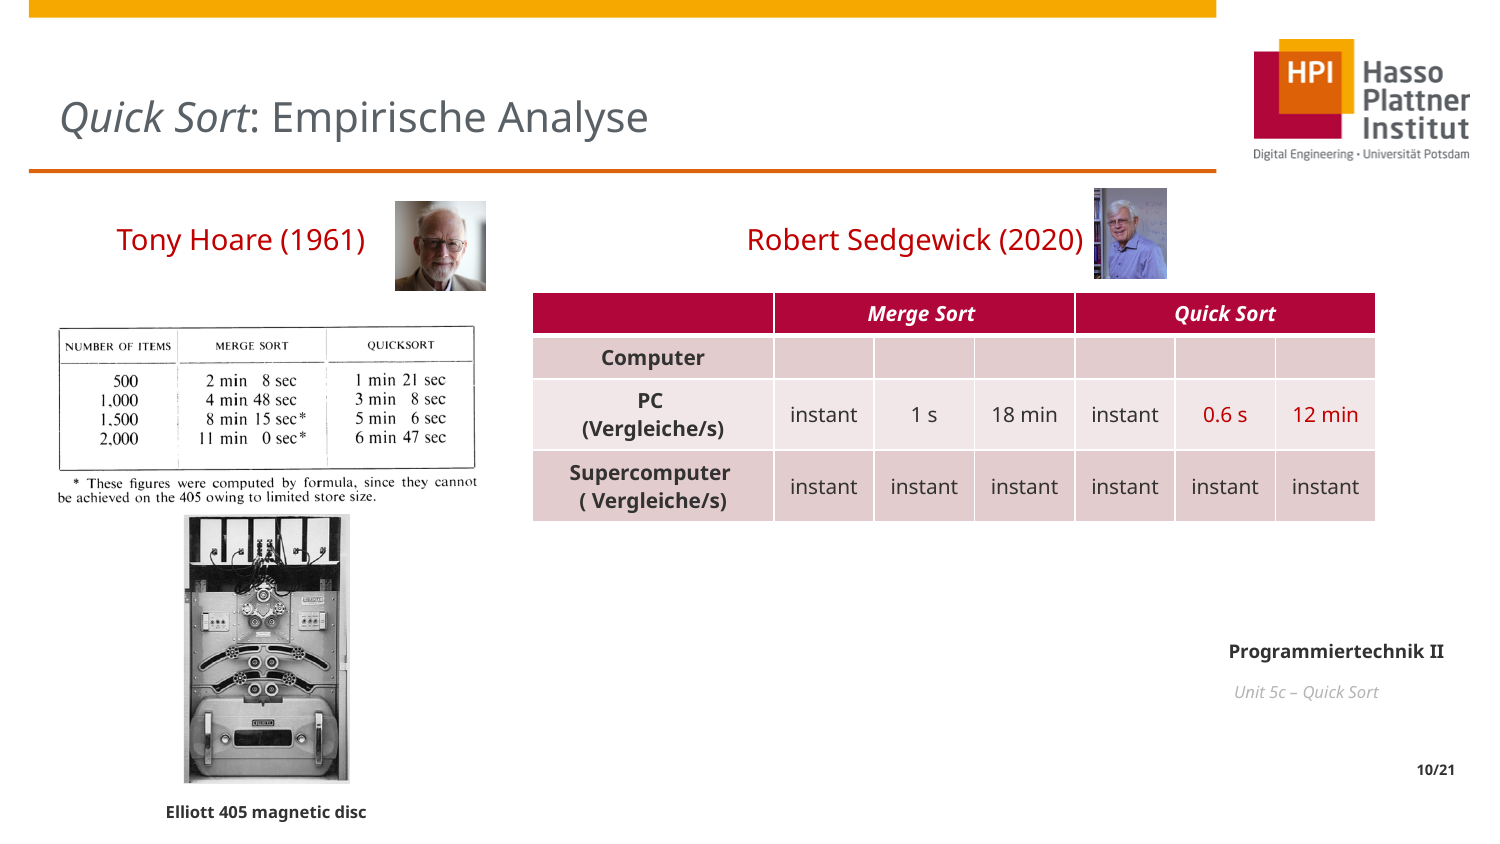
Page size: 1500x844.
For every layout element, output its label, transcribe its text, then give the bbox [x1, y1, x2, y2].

title Quick Sort: Empirische Analyse [58, 17, 1187, 170]
list Tony Hoare (1961) [92, 213, 390, 279]
picture [395, 200, 486, 292]
picture [182, 514, 350, 784]
picture [47, 322, 486, 511]
picture [1254, 39, 1470, 161]
text_box Robert Sedgewick (2020) [729, 213, 1089, 279]
text_box Elliott 405 magnetic disc [148, 783, 385, 840]
picture [1094, 188, 1167, 279]
